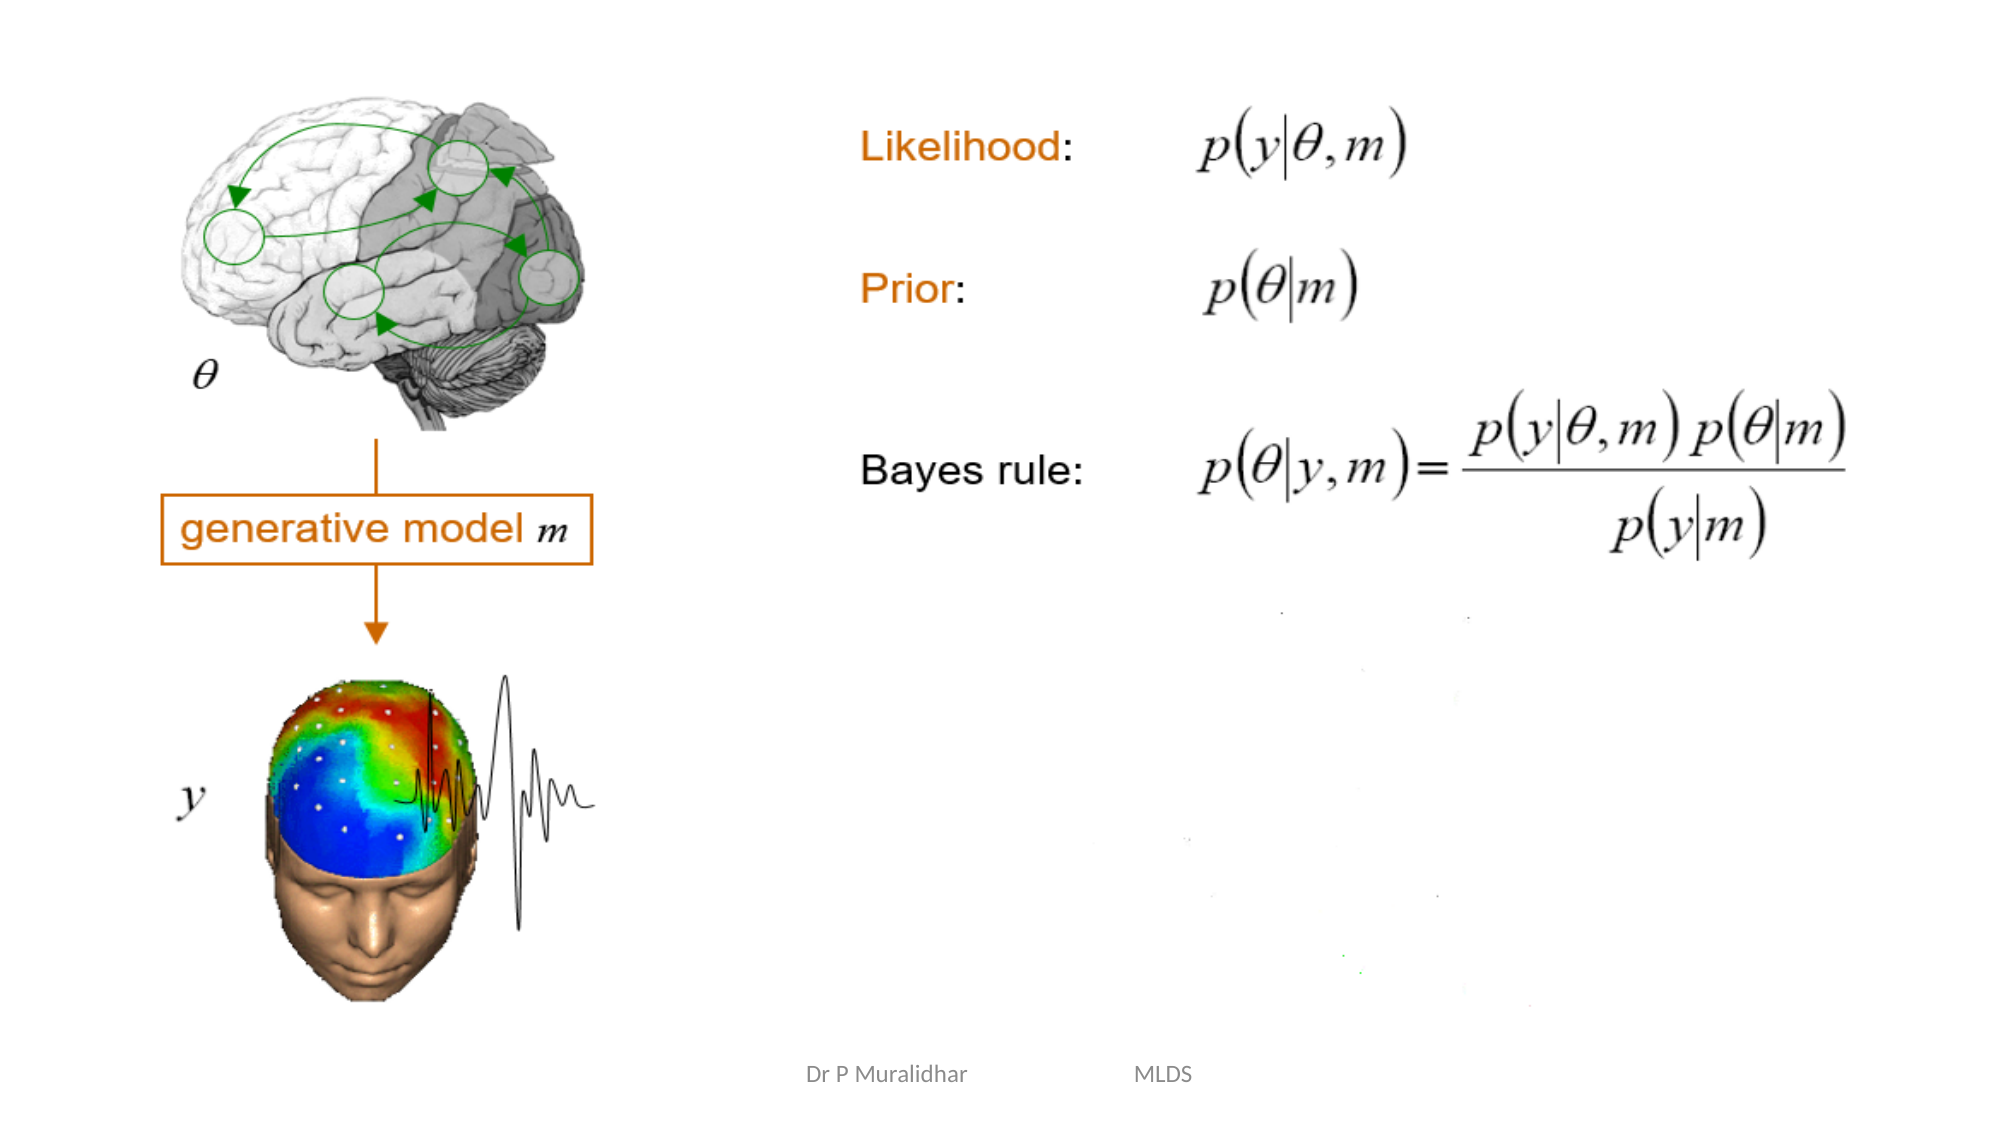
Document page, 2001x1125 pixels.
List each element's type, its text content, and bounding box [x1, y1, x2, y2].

picture [137, 59, 1863, 1021]
footer Dr P Muralidhar MLDS [662, 1042, 1338, 1103]
